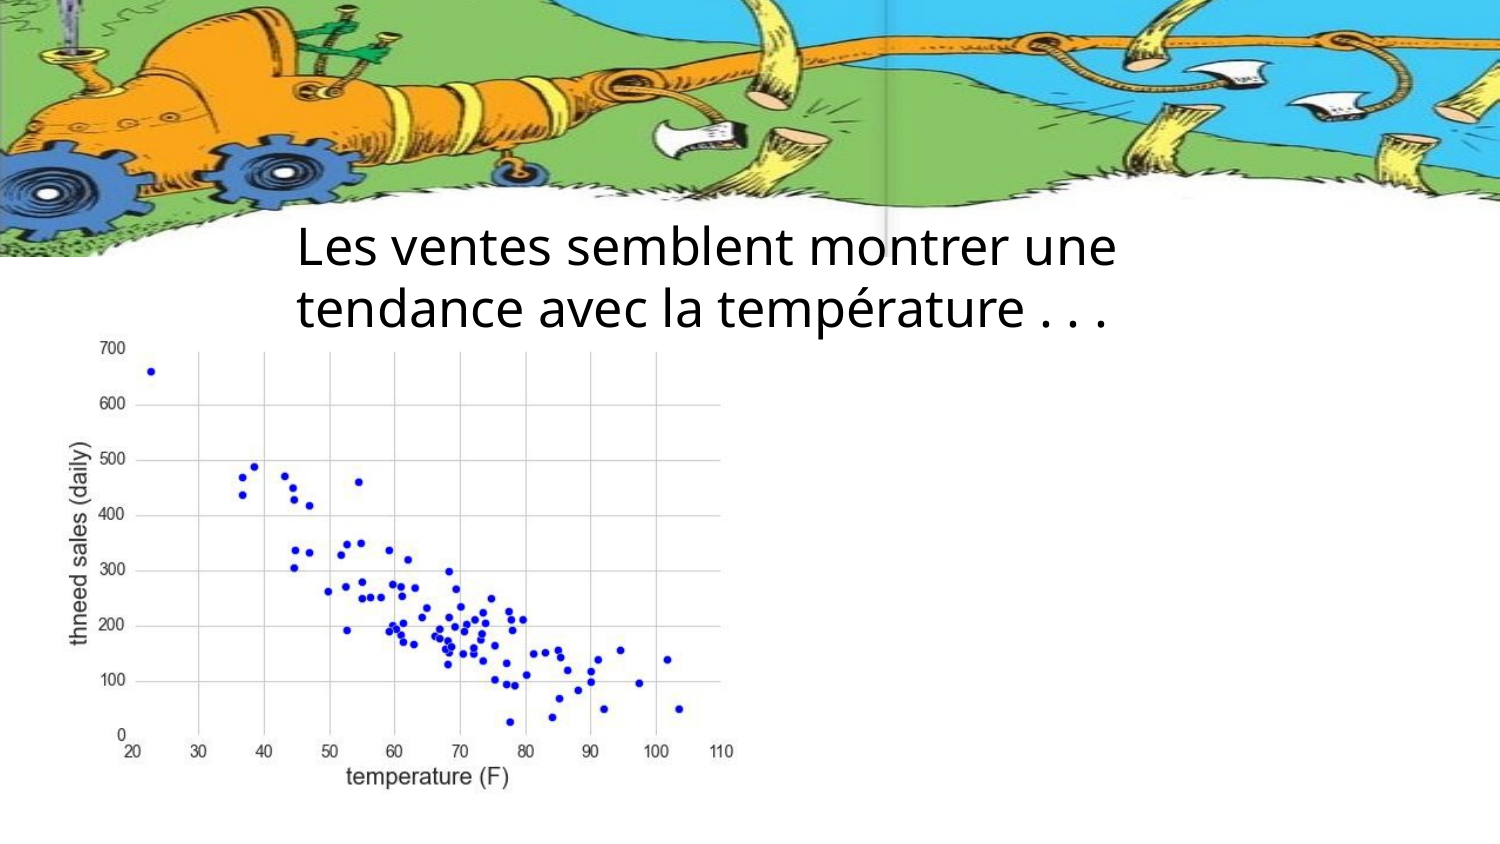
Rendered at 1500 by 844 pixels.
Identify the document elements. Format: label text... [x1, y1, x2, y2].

title Les ventes semblent montrer une tendance avec la température . . . [294, 266, 1159, 340]
picture [62, 333, 738, 794]
picture [0, 0, 1500, 257]
